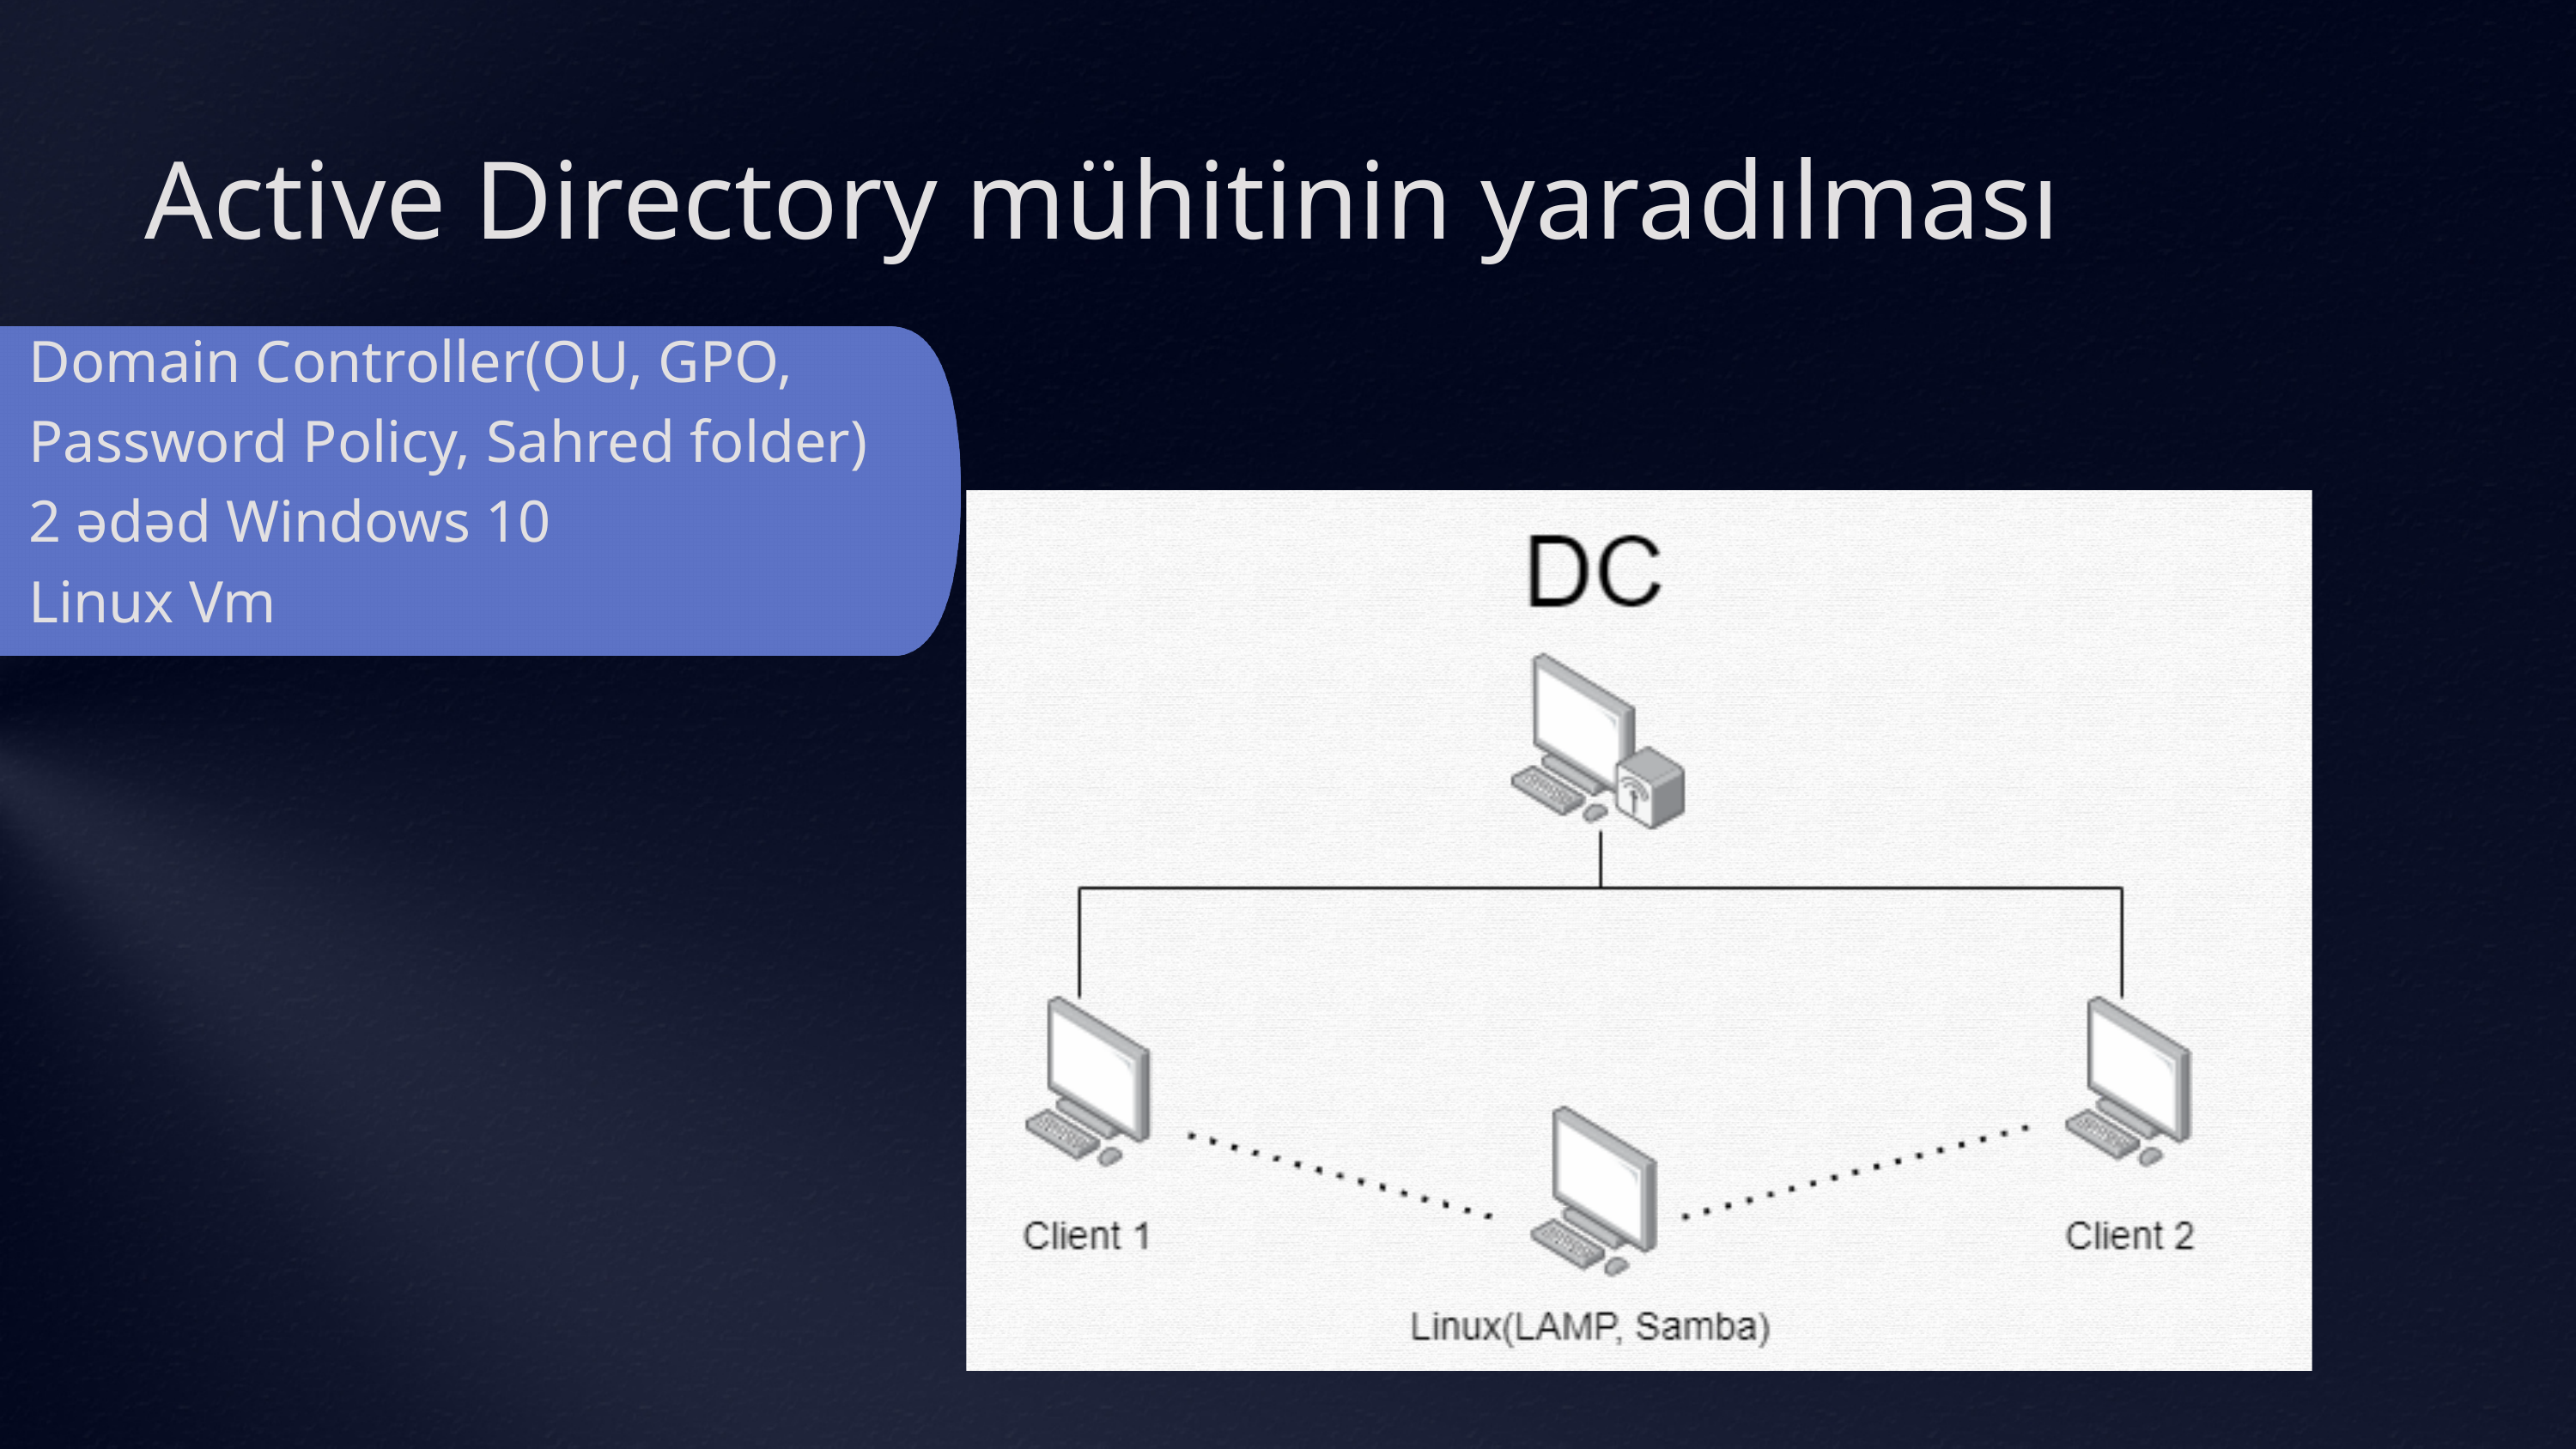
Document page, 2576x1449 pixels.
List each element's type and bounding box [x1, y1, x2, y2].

text_box [999, 513, 2224, 1371]
text_box [0, 0, 2576, 1449]
text_box [966, 489, 2312, 1371]
